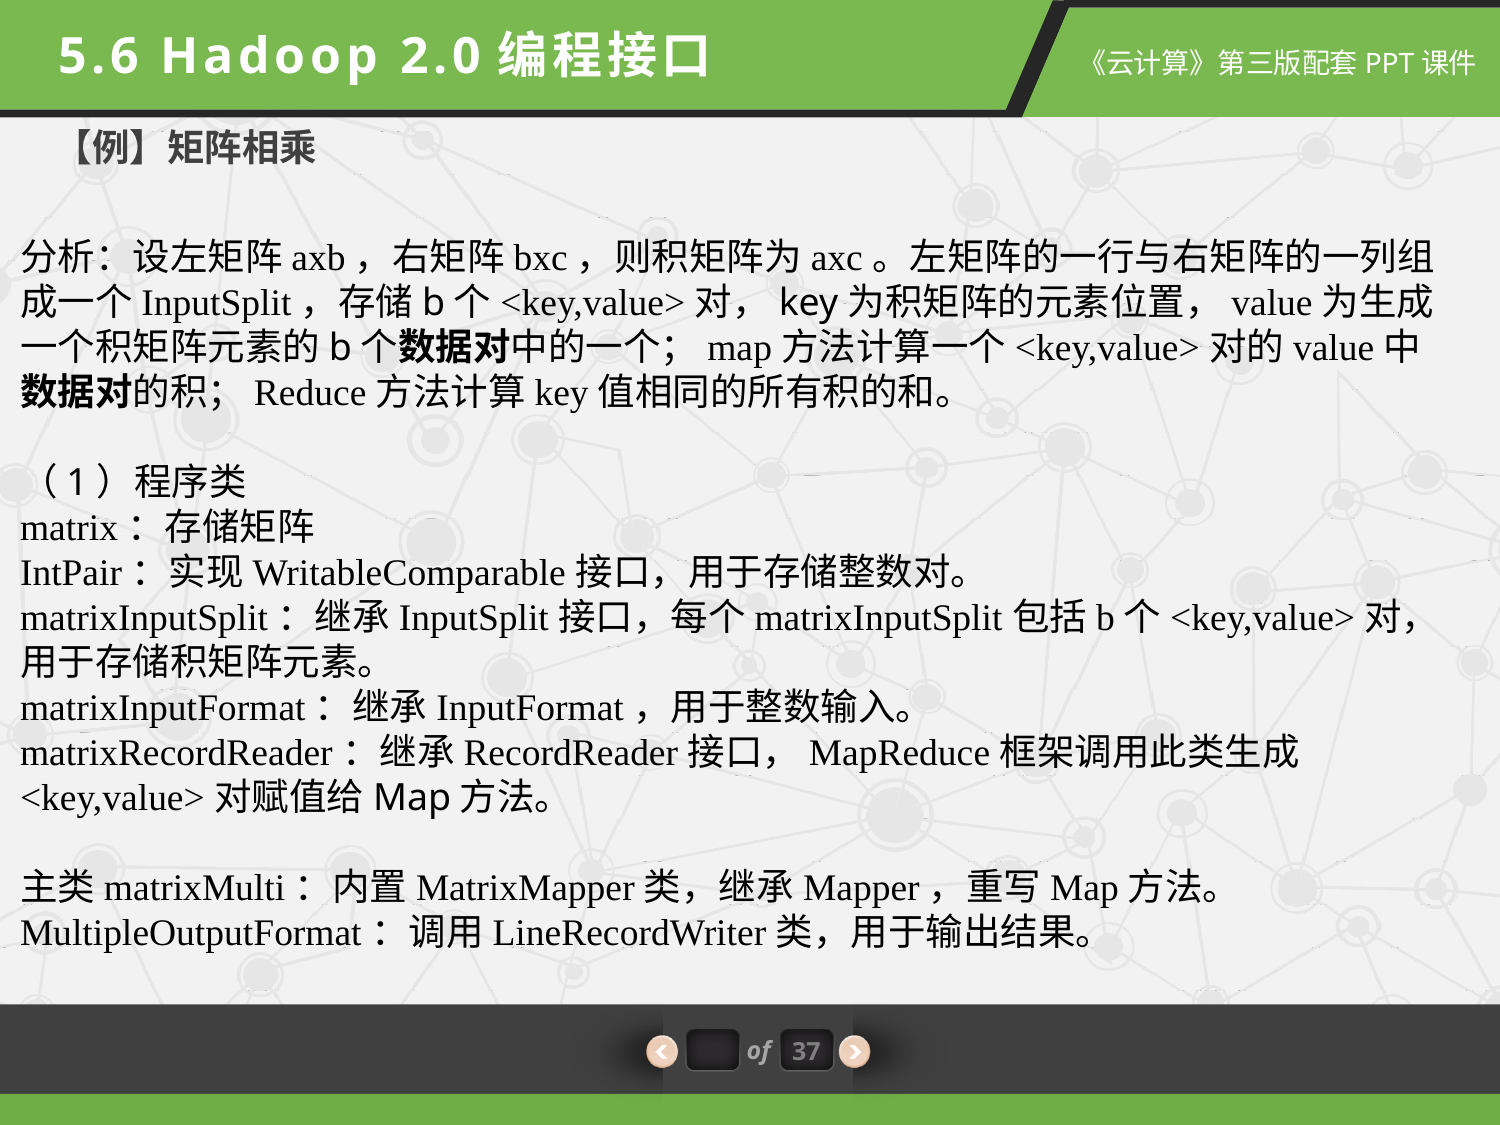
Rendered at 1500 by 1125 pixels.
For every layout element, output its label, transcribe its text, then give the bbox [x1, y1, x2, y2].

text_box 分析：设左矩阵axb，右矩阵bxc，则积矩阵为axc。左矩阵的一行与右矩阵的一列组成一个InputSplit，存储b个<key,value>对，key为积矩阵的元素位置，value为生成一个积矩阵元素的b个数据对中的一个；map方法计算一个<key,value>对的value中数据对的积；Reduce方法计算key值相同的所有积的和。 （1）程序类 matrix：存储矩阵 IntPair：实现WritableComparable接口，用于存储整数对。 matrixInputSplit：继承InputSplit接口，每个matrixInputSplit包括b个<key,value>对，用于存储积矩阵元素。 matrixInputFormat：继承InputFormat，用于整数输入。 matrixRecordReader：继承RecordReader接口，MapReduce框架调用此类生成<key,value>对赋值给Map方法。 主类matrixMulti：内置MatrixMapper类，继承Mapper，重写Map方法。 MultipleOutputFormat：调用LineRecordWriter类，用于输出结果。 [5, 226, 1470, 961]
picture [0, 117, 1500, 1113]
picture [683, 1025, 744, 1075]
text_box 5.6 Hadoop 2.0编程接口 [43, 15, 727, 91]
text_box 【例】矩阵相乘 [39, 116, 333, 177]
picture [777, 1025, 838, 1075]
